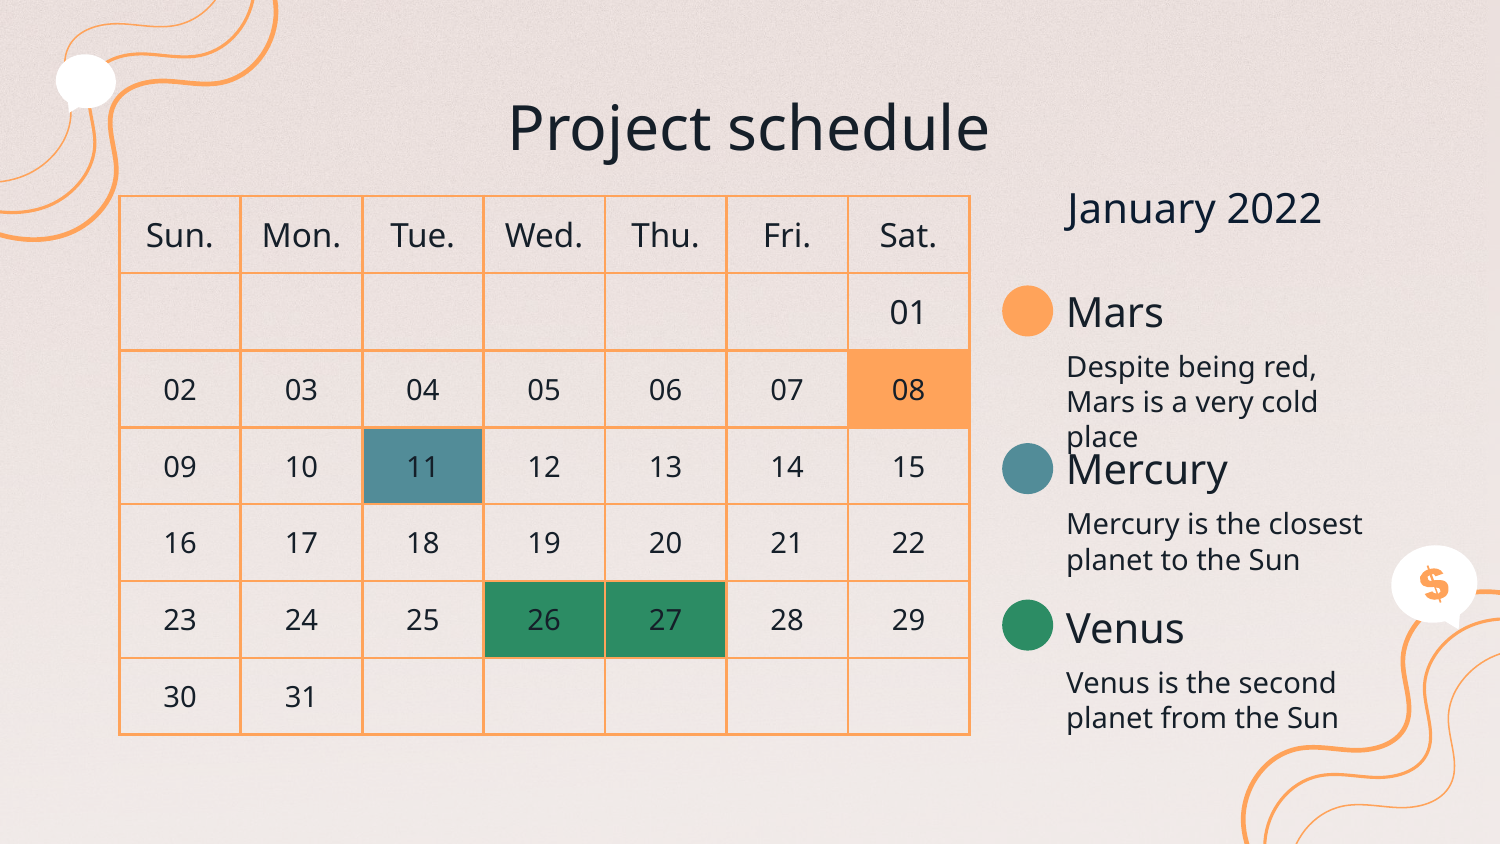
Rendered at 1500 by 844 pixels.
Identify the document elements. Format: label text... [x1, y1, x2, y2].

table_cell 12 [485, 429, 604, 503]
subtitle Mercury [1050, 428, 1379, 508]
table_cell [849, 659, 968, 733]
table_cell 28 [728, 582, 847, 657]
table_cell 06 [606, 352, 725, 426]
table_cell 02 [121, 352, 239, 426]
subtitle Venus [1050, 586, 1379, 667]
table_cell 23 [121, 582, 239, 657]
text_box [1004, 601, 1051, 649]
table_cell 26 [485, 582, 604, 657]
table_cell 17 [242, 505, 361, 580]
table_cell 14 [728, 429, 847, 503]
table_cell 09 [121, 429, 239, 503]
table_cell 27 [606, 582, 725, 657]
table_header Sat. [849, 197, 968, 272]
table_cell 13 [606, 429, 725, 503]
table_cell 04 [364, 352, 482, 426]
table_cell 21 [728, 505, 847, 580]
subtitle Despite being red, Mars is a very cold place [1051, 333, 1399, 441]
title Project schedule [118, 72, 1381, 167]
table_cell [121, 274, 239, 349]
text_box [1386, 539, 1483, 629]
table_cell 10 [242, 429, 361, 503]
table_cell 19 [485, 505, 604, 580]
table_cell 11 [364, 429, 482, 503]
table_header Mon. [242, 197, 361, 272]
table_cell 25 [364, 582, 482, 657]
table_cell 08 [849, 352, 968, 426]
table_cell 31 [242, 659, 361, 733]
table_header Thu. [606, 197, 725, 272]
subtitle Venus is the second planet from the Sun [1051, 649, 1399, 756]
table_cell 30 [121, 659, 239, 733]
table_cell 05 [485, 352, 604, 426]
text_box January 2022 [1052, 166, 1401, 244]
table_cell [606, 659, 725, 733]
table_cell 29 [849, 582, 968, 657]
table_header Wed. [485, 197, 604, 272]
table_cell [364, 274, 482, 349]
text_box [0, 0, 1500, 844]
table_cell 01 [849, 274, 968, 349]
table_cell 22 [849, 505, 968, 580]
table_cell 24 [242, 582, 361, 657]
table_cell [728, 659, 847, 733]
table_cell [364, 659, 482, 733]
text_box [55, 54, 116, 113]
table_cell [728, 274, 847, 349]
table_cell 16 [121, 505, 239, 580]
subtitle Mercury is the closest planet to the Sun [1051, 490, 1399, 598]
text_box [1004, 445, 1051, 492]
table_cell [485, 274, 604, 349]
table_header Fri. [728, 197, 847, 272]
table_cell 15 [849, 429, 968, 503]
text_box [1004, 287, 1051, 335]
subtitle Mars [1050, 271, 1379, 351]
table_header Sun. [121, 197, 239, 272]
table_cell 03 [242, 352, 361, 426]
table_cell [242, 274, 361, 349]
table_cell 20 [606, 505, 725, 580]
table_cell [485, 659, 604, 733]
table_header Tue. [364, 197, 482, 272]
table_cell 18 [364, 505, 482, 580]
table_cell [606, 274, 725, 349]
table_cell 07 [728, 352, 847, 426]
